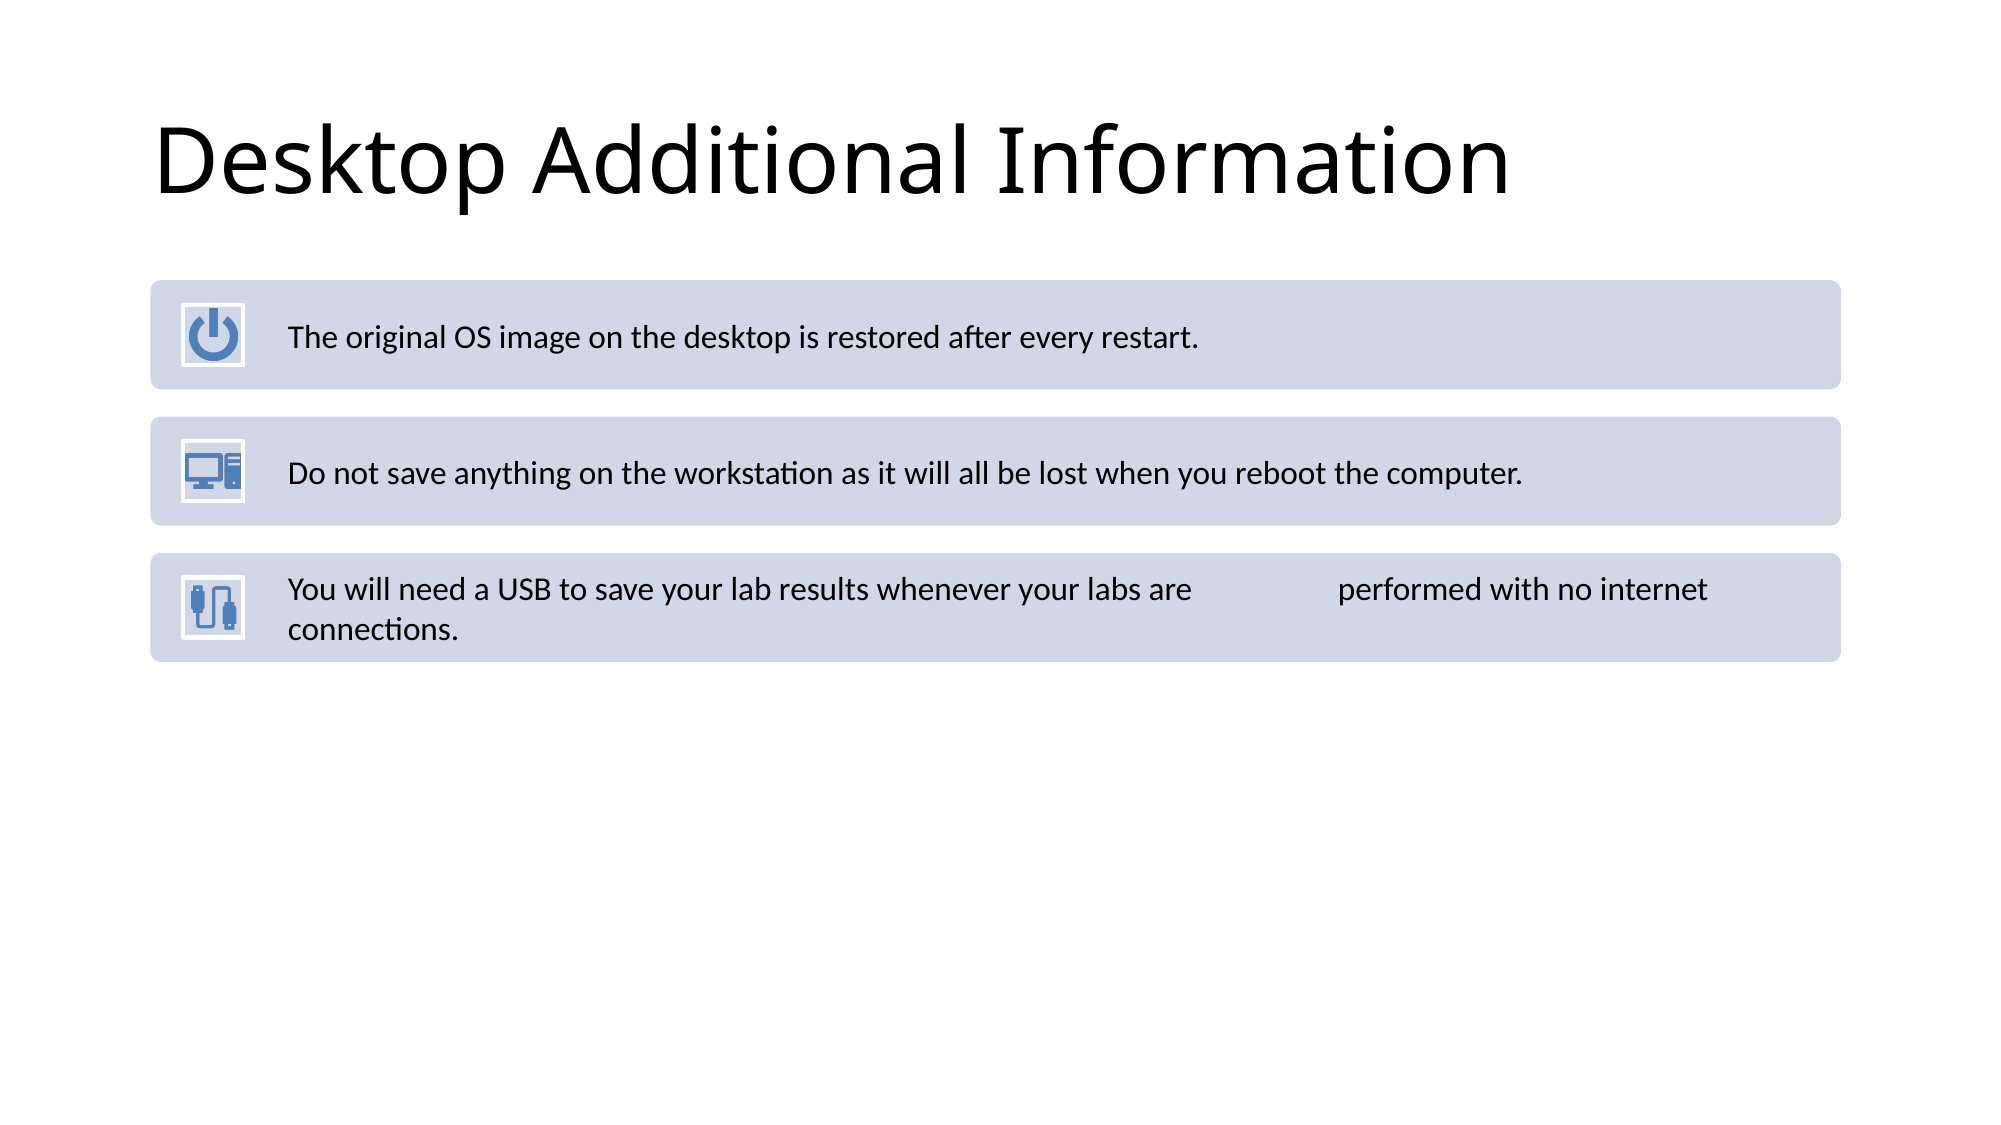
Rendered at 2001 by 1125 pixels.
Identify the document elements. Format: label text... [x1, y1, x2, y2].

title Desktop Additional Information [150, 100, 1727, 279]
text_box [150, 279, 1842, 663]
